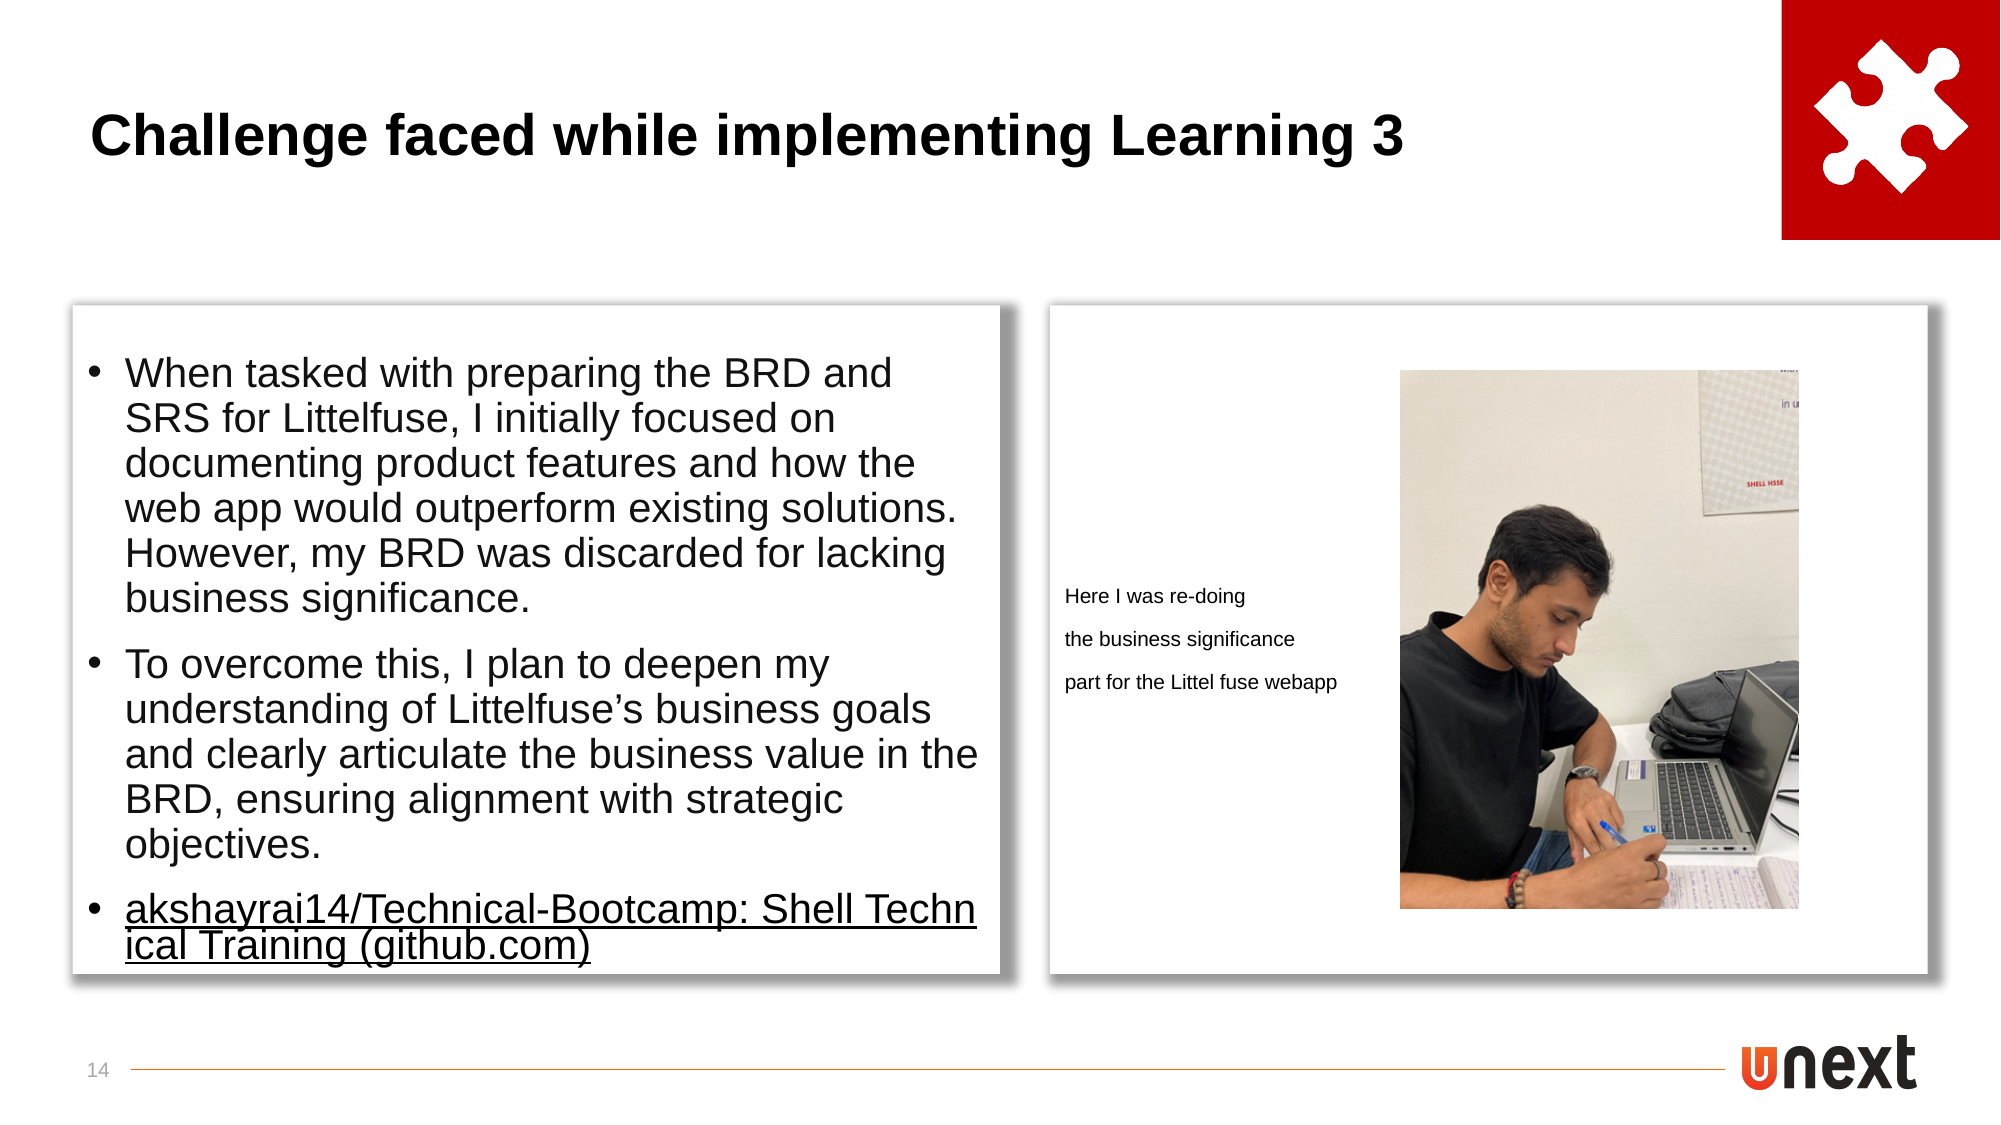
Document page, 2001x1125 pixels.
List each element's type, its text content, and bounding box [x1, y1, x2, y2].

picture [1400, 370, 1799, 909]
slide_number 14 [48, 1047, 110, 1091]
text_box When tasked with preparing the BRD and SRS for Littelfuse, I initially focused on documenting product features and how the web app would outperform existing solutions. However, my BRD was discarded for lacking business significance. To overcome this, I plan to deepen my understanding of Littelfuse’s business goals and clearly articulate the business value in the BRD, ensuring alignment with strategic objectives. akshayrai14/Technical-Bootcamp: Shell Technical Training (github.com) [72, 305, 1000, 974]
picture [1798, 27, 1984, 213]
picture [1742, 1035, 1917, 1090]
text_box Here I was re-doing the business significance part for the Littel fuse webapp [1050, 305, 1928, 974]
text_box [1781, 0, 2000, 241]
title Challenge faced while implementing Learning 3 [76, 78, 1798, 196]
